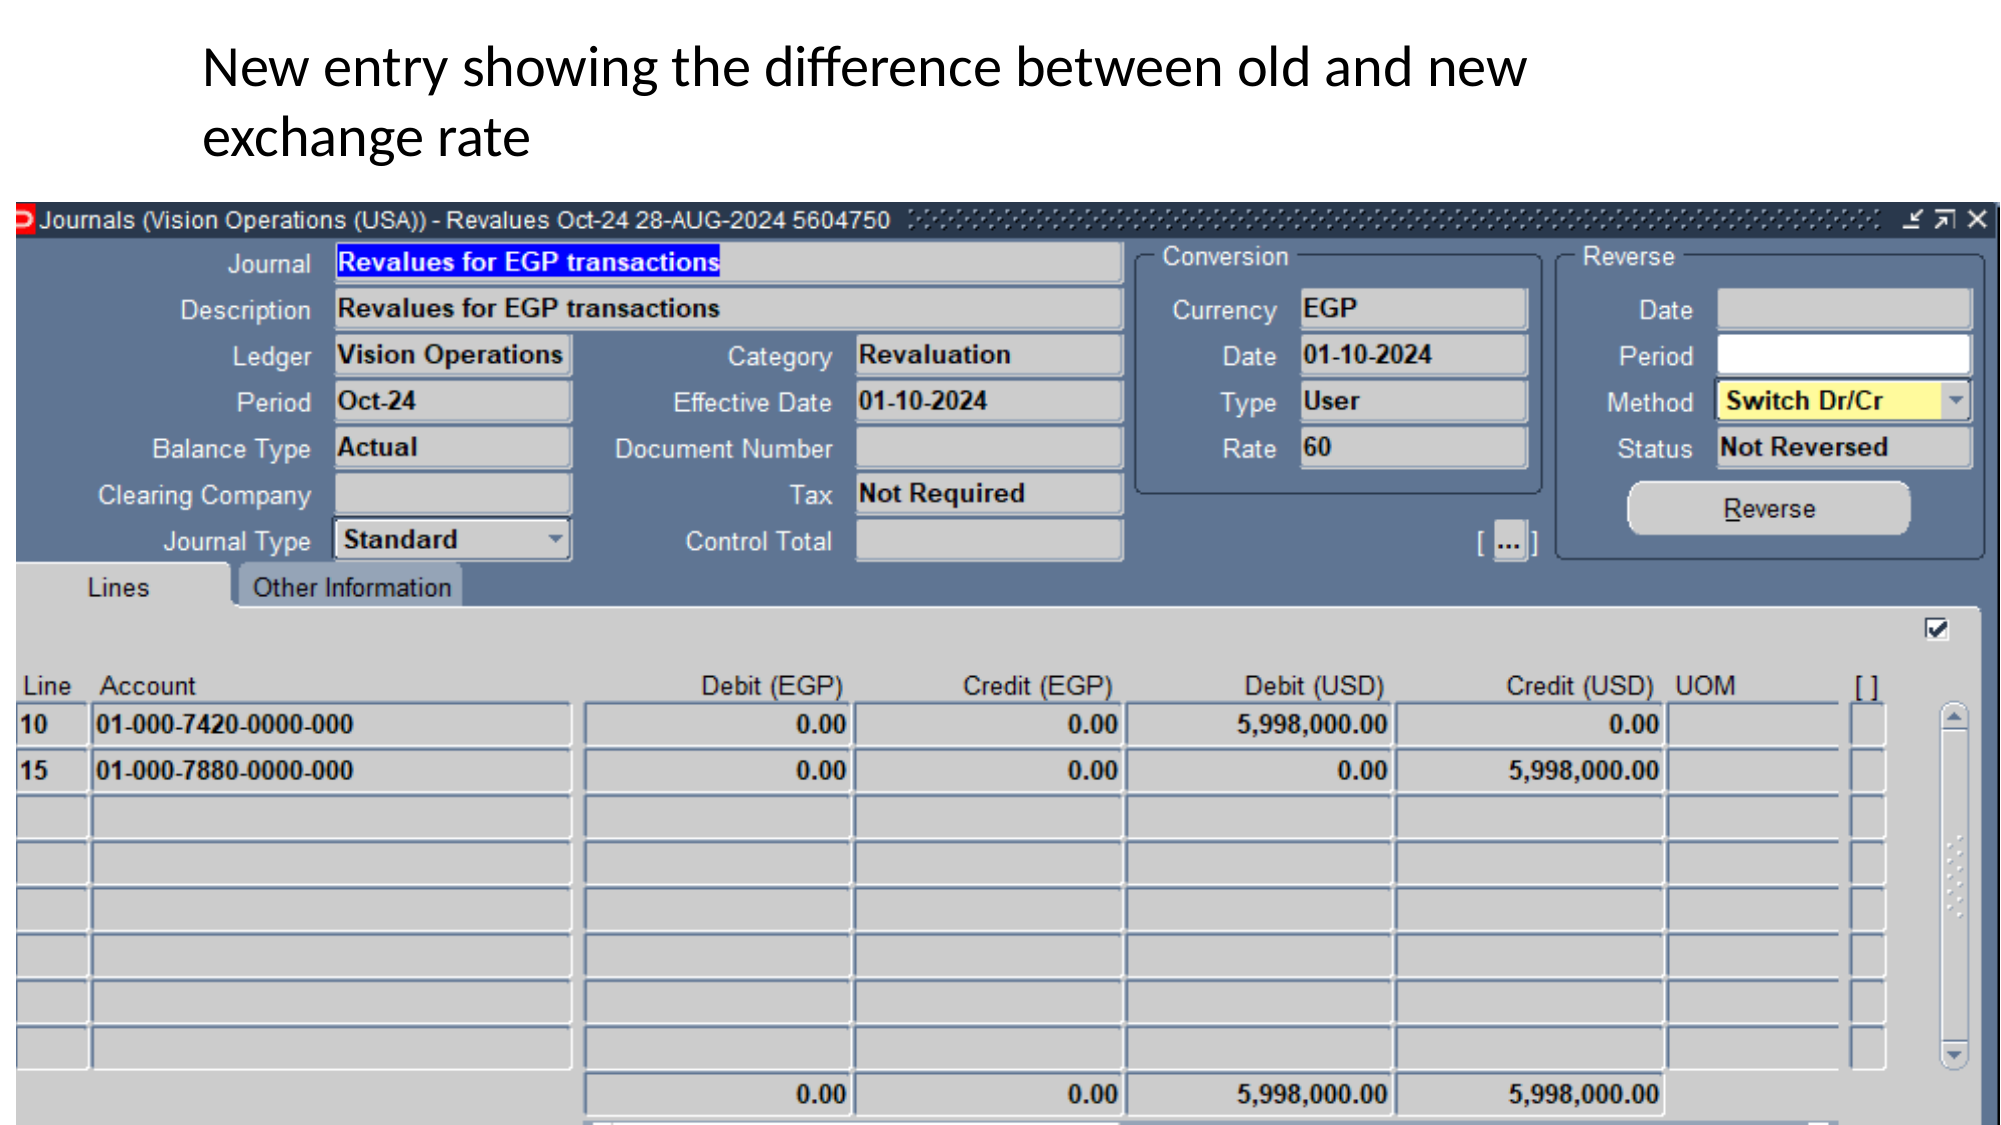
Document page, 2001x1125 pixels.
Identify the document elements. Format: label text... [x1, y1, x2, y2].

text_box New entry showing the difference between old and new exchange rate [187, 20, 1725, 176]
picture [16, 201, 2000, 1125]
